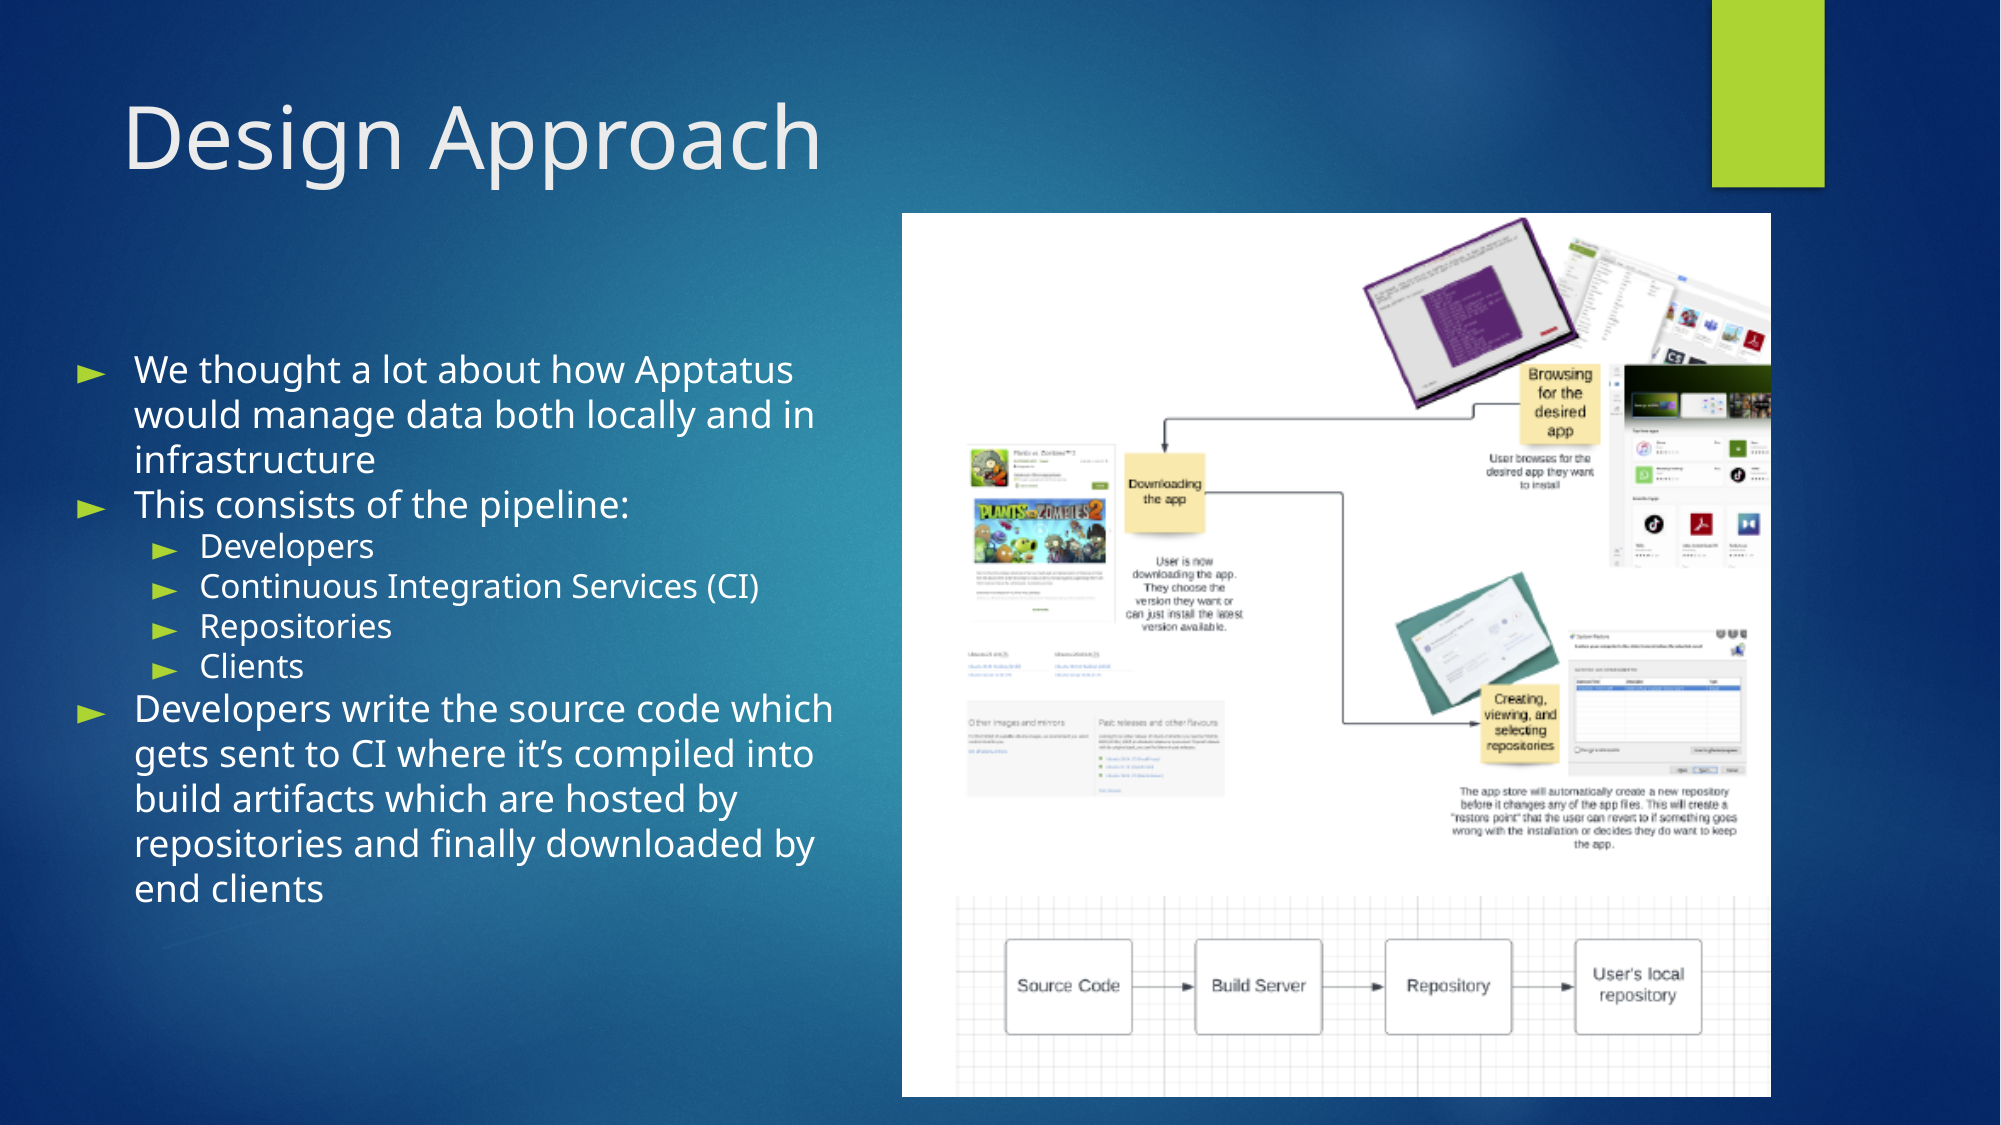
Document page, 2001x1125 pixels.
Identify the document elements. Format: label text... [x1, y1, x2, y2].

picture [0, 0, 2001, 1125]
list We thought a lot about how Apptatus would manage data both locally and in infrastructure This consists of the pipeline: Developers Continuous Integration Services (CI) Repositories Clients Developers write the source code which gets sent to CI where it’s compiled into build artifacts which are hosted by repositories and finally downloaded by end clients [62, 338, 896, 1027]
title Design Approach [106, 74, 1649, 304]
